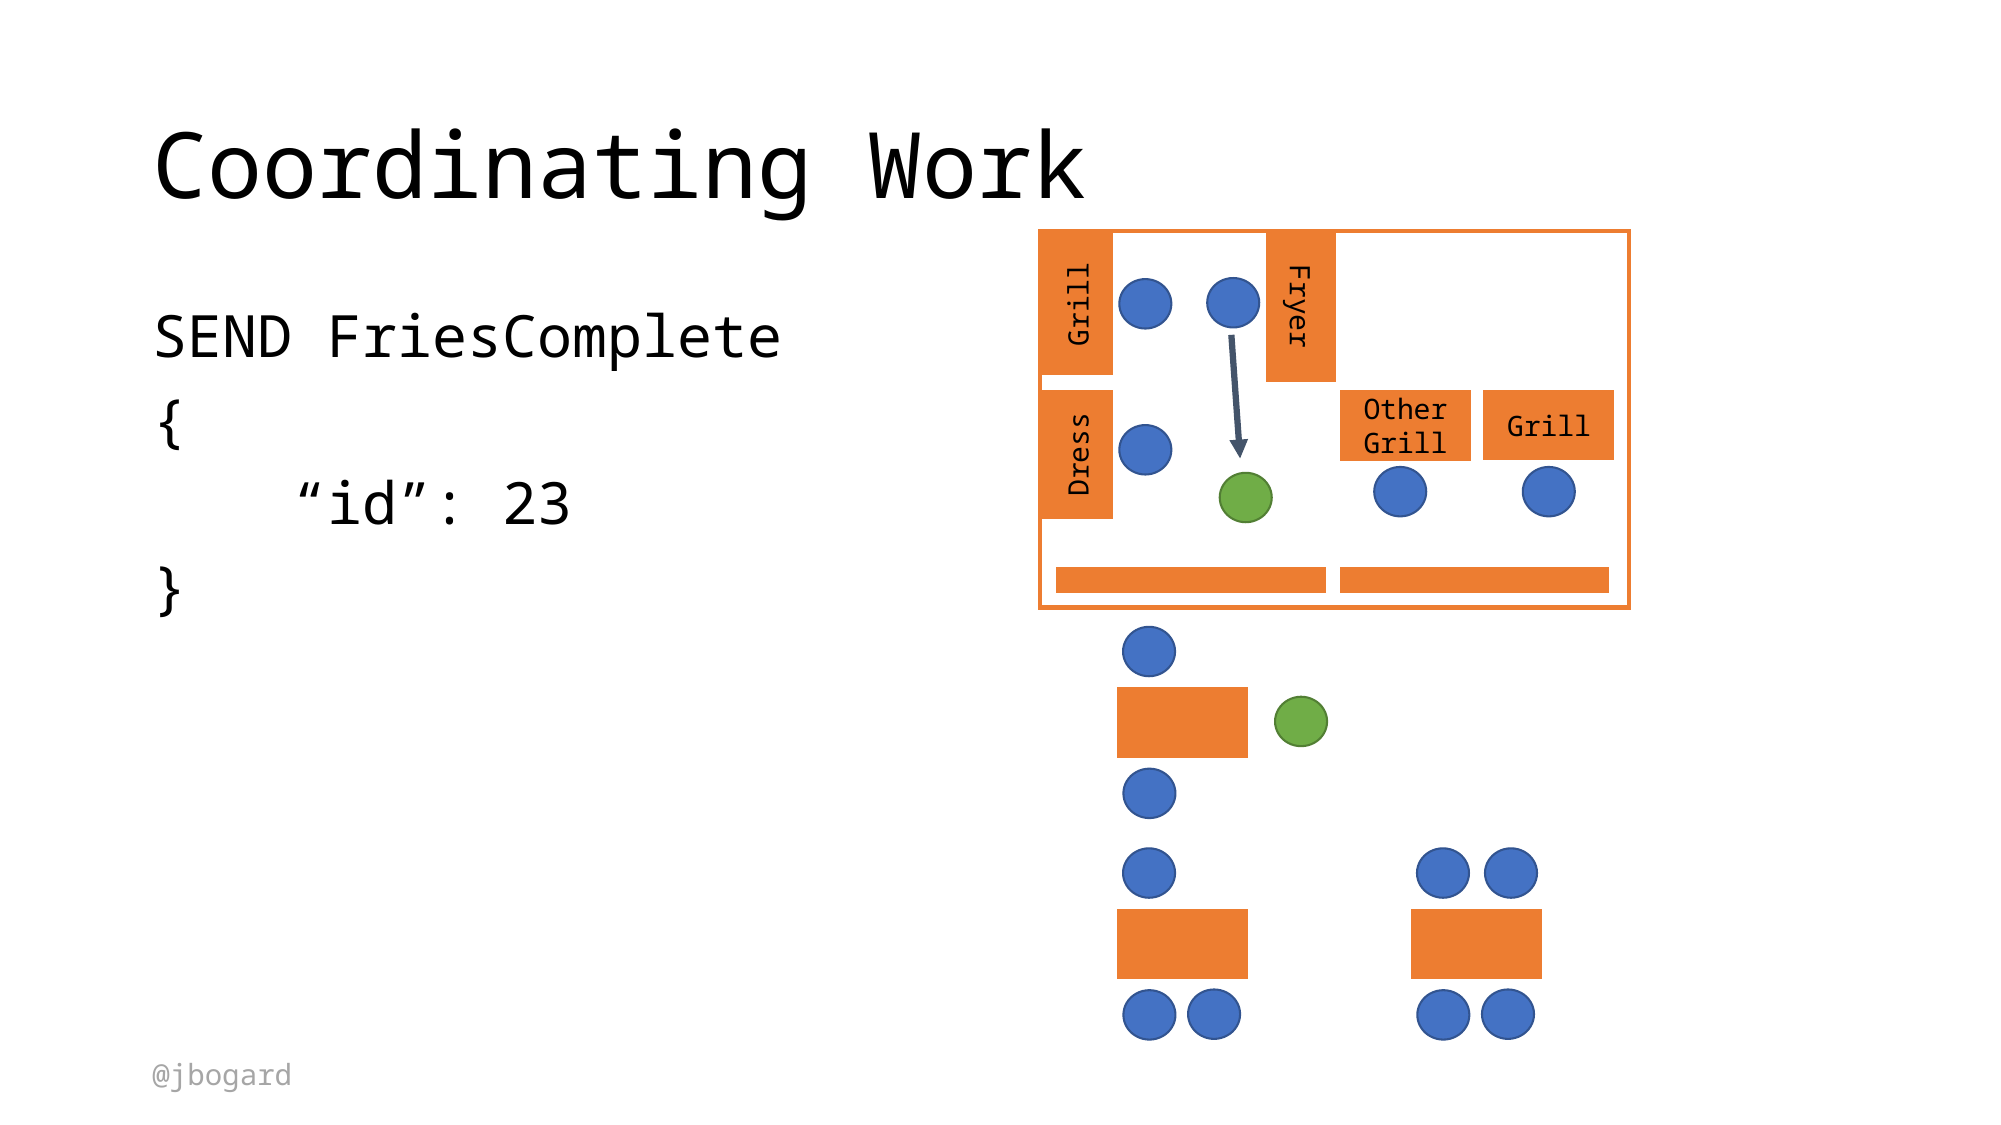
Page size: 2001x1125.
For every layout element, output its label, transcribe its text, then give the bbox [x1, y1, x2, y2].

text_box Grill [1485, 391, 1613, 459]
text_box [1118, 424, 1173, 476]
text_box [1122, 767, 1177, 820]
text_box [1058, 568, 1324, 591]
text_box [1118, 278, 1173, 330]
text_box [1416, 989, 1471, 1041]
text_box [1122, 989, 1177, 1041]
list SEND FriesComplete { “id”: 23 } [137, 299, 1000, 1014]
text_box [1118, 910, 1247, 978]
text_box [1206, 276, 1261, 329]
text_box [1231, 334, 1241, 459]
text_box [1274, 695, 1329, 748]
text_box [1521, 465, 1576, 518]
text_box [1122, 625, 1177, 678]
text_box Grill [1044, 235, 1111, 374]
text_box [1480, 988, 1536, 1040]
text_box [1118, 689, 1247, 756]
text_box [1039, 230, 1630, 609]
text_box [1341, 568, 1608, 591]
text_box [1122, 847, 1177, 899]
text_box [1373, 465, 1428, 518]
text_box [1187, 988, 1242, 1040]
text_box Fryer [1267, 233, 1335, 381]
text_box [1218, 471, 1273, 524]
text_box Other Grill [1341, 392, 1470, 459]
title Coordinating Work [137, 59, 1863, 278]
text_box Dress [1044, 392, 1111, 517]
text_box [1412, 910, 1541, 978]
text_box [1483, 847, 1539, 899]
text_box [1415, 847, 1471, 899]
